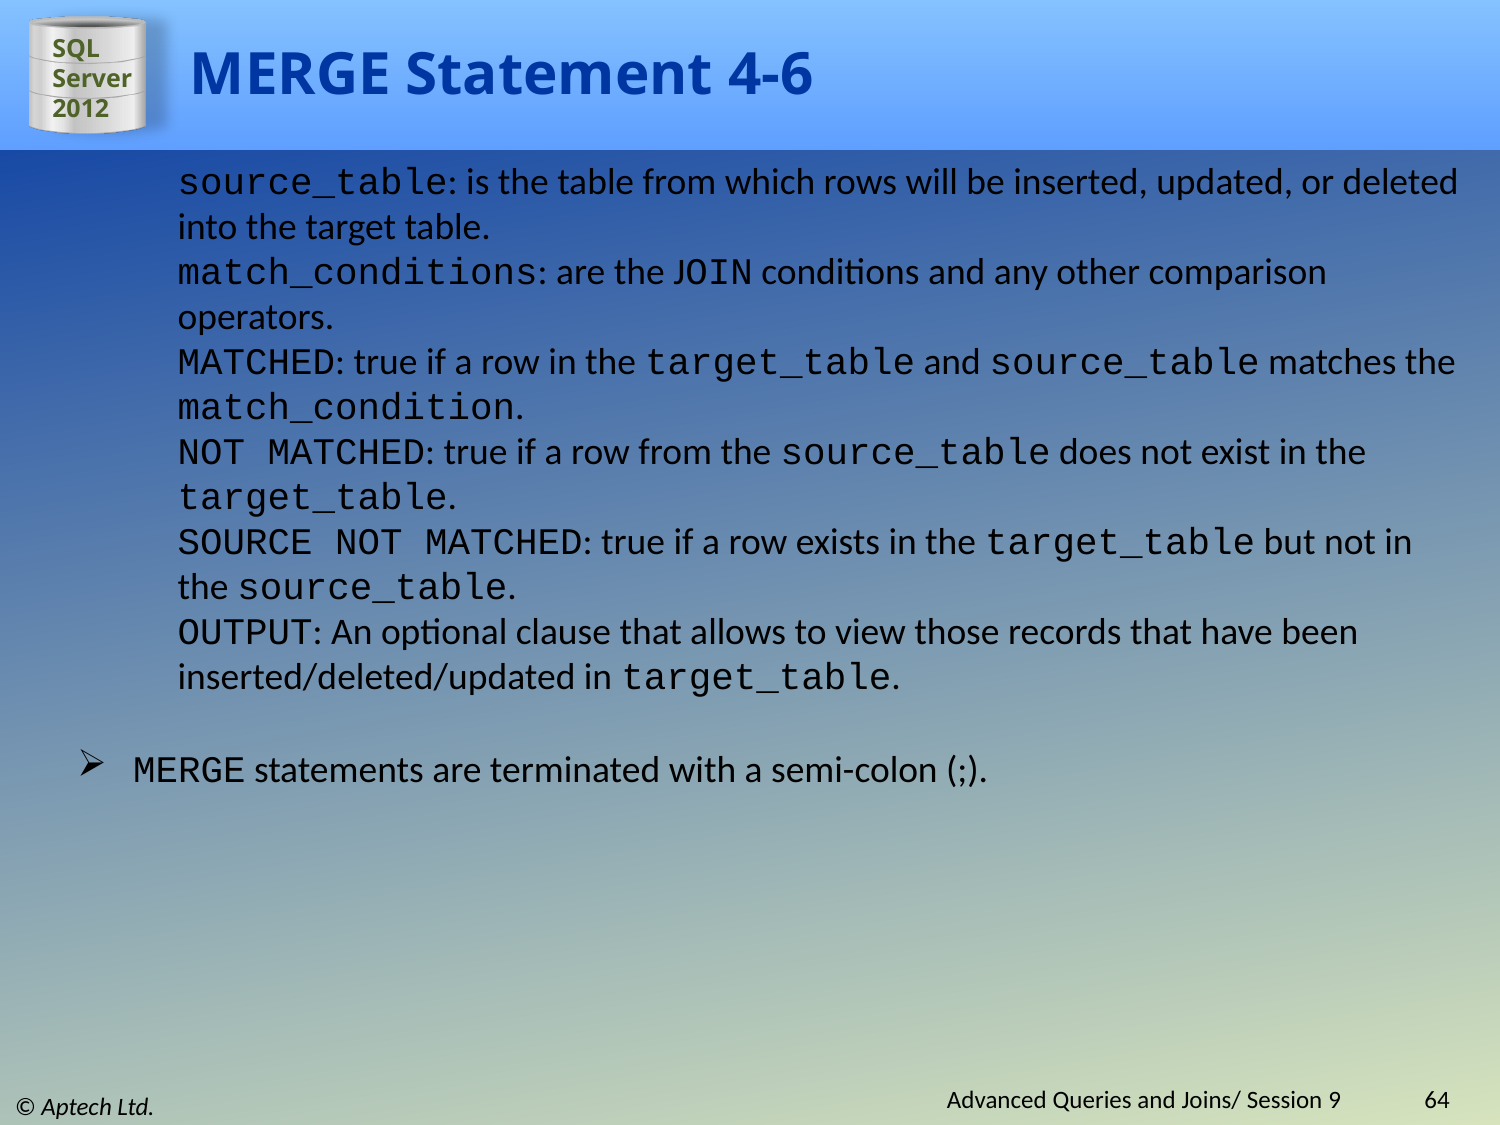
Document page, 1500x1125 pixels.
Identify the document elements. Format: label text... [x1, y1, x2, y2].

title MERGE Statement 4-6 [174, 37, 1426, 106]
text_box MERGE statements are terminated with a semi-colon (;). [62, 737, 1438, 798]
text_box source_table: is the table from which rows will be inserted, updated, or deleted into the target table. match_conditions: are the JOIN conditions and any other comparison operators. MATCHED: true if a row in the target_table and source_table matches the match_condition. NOT MATCHED: true if a row from the source_table does not exist in the target_table. SOURCE NOT MATCHED: true if a row exists in the target_table but not in the source_table. OUTPUT: An optional clause that allows to view those records that have been inserted/deleted/updated in target_table. [124, 149, 1475, 705]
slide_number 64 [1363, 1084, 1465, 1113]
picture [24, 0, 150, 150]
footer Advanced Queries and Joins/ Session 9 [375, 1084, 1363, 1113]
